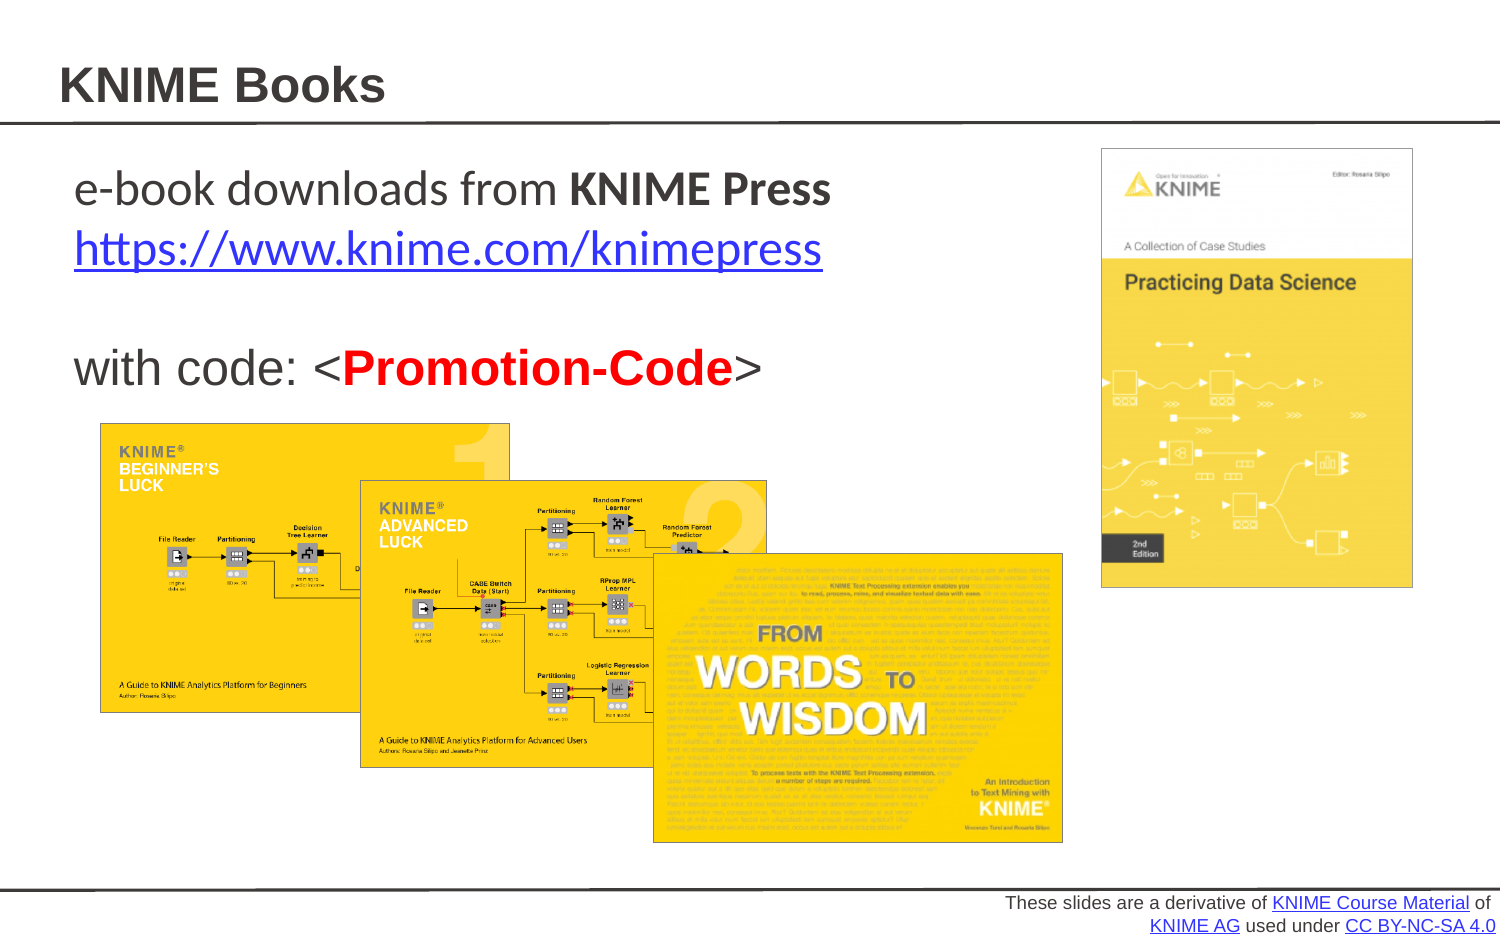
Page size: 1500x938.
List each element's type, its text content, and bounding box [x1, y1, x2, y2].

picture [1092, 137, 1424, 595]
picture [100, 423, 1063, 843]
title KNIME Books [59, 0, 1442, 160]
text_box e-book downloads from KNIME Press https://www.knime.com/knimepress with code: <Promotion-Code> [59, 147, 1092, 403]
